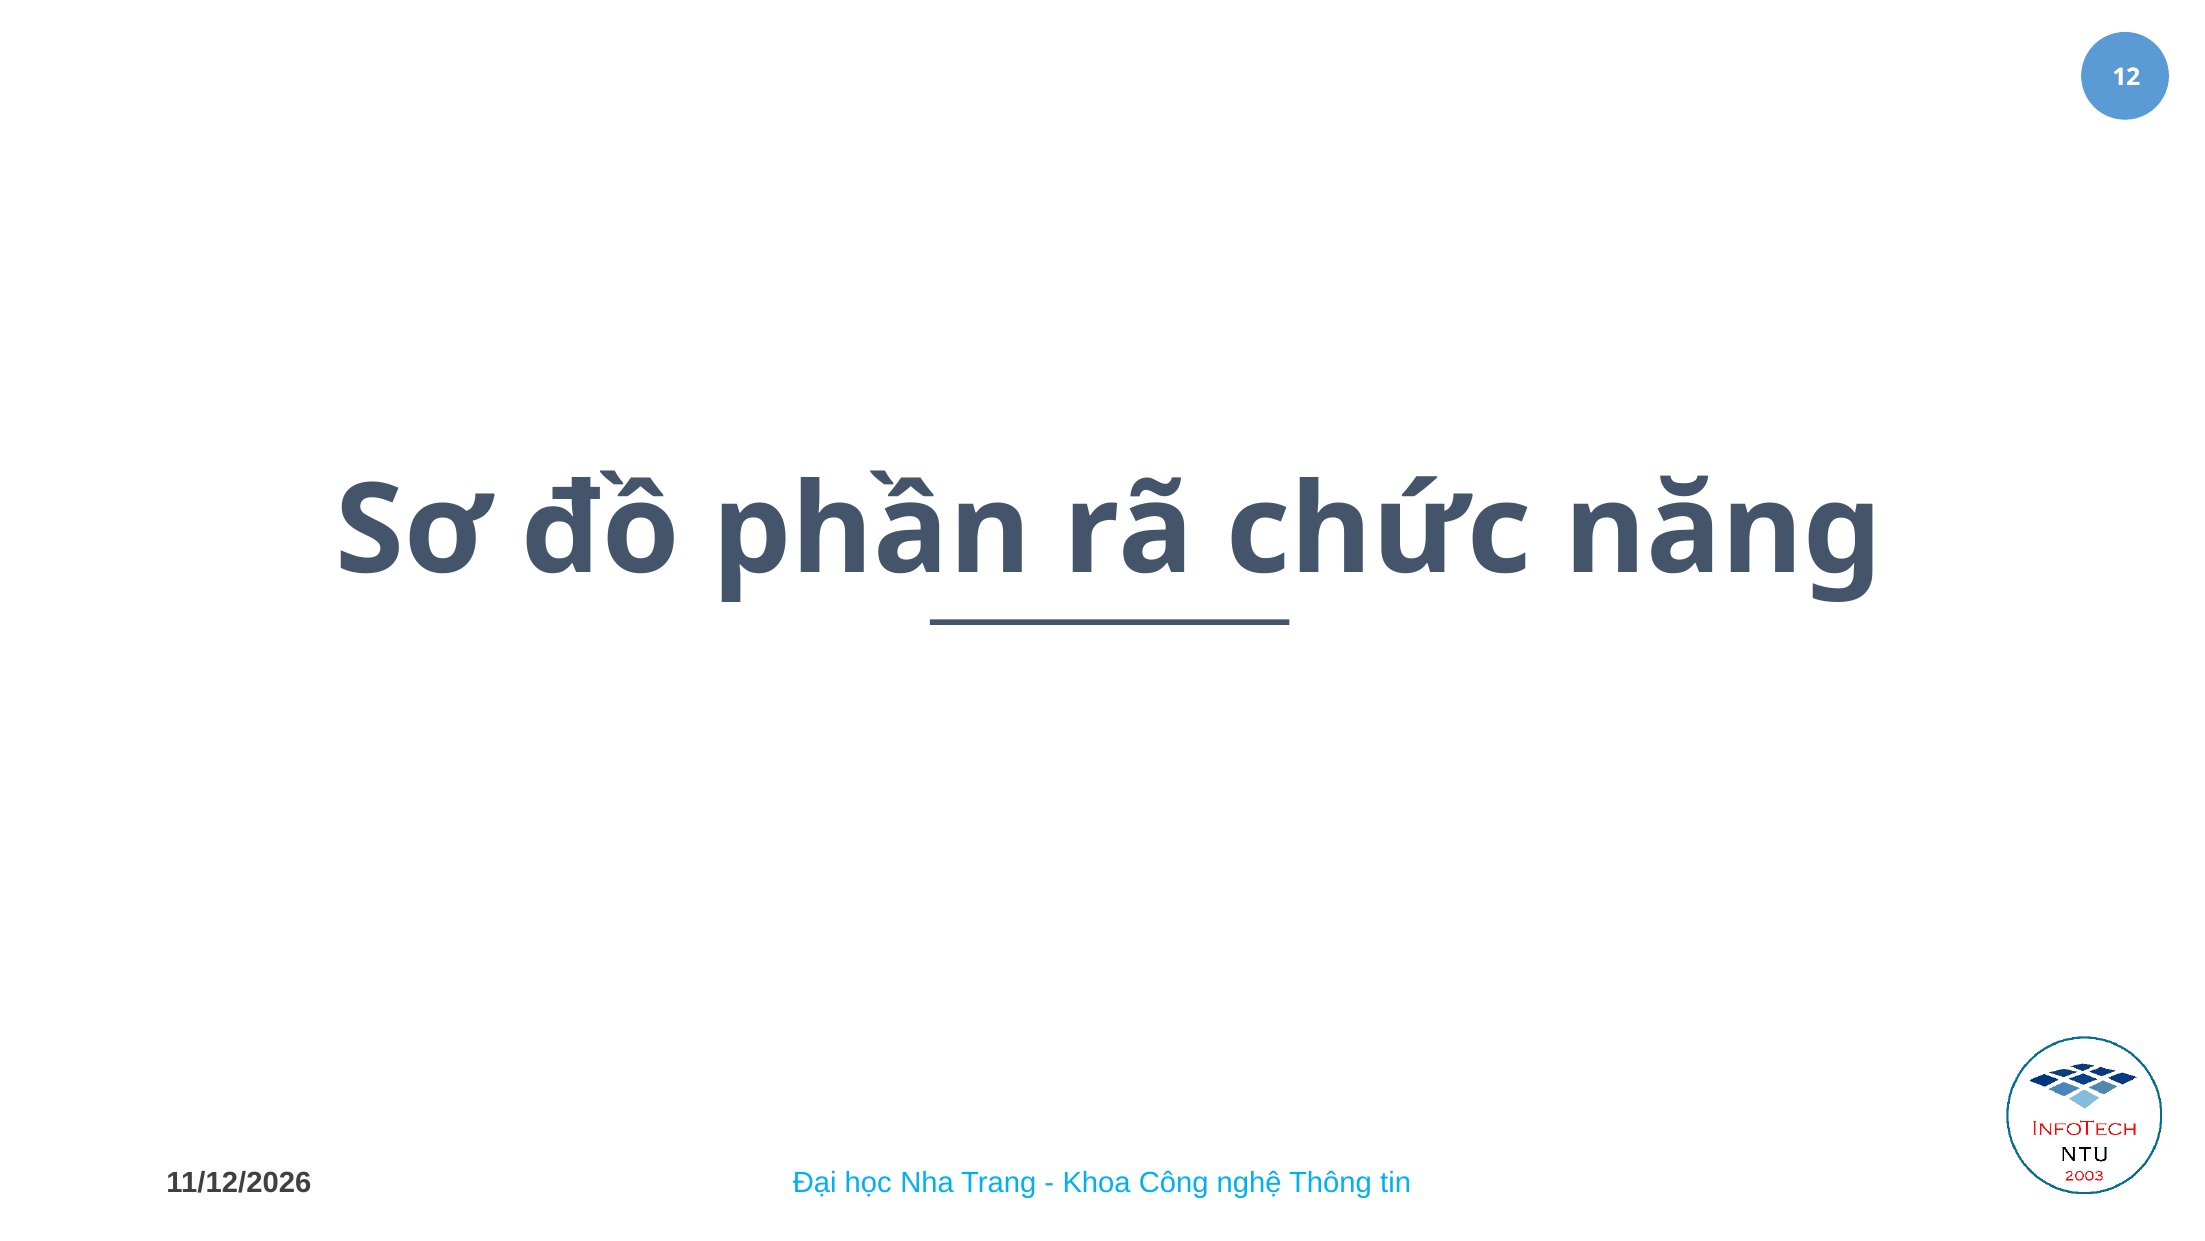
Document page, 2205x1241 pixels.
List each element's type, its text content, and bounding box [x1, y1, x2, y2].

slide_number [151, 1149, 648, 1216]
footer Đại học Nha Trang - Khoa Công nghệ Thông tin [730, 1149, 1475, 1216]
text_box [264, 457, 1955, 625]
picture [2002, 1032, 2166, 1198]
